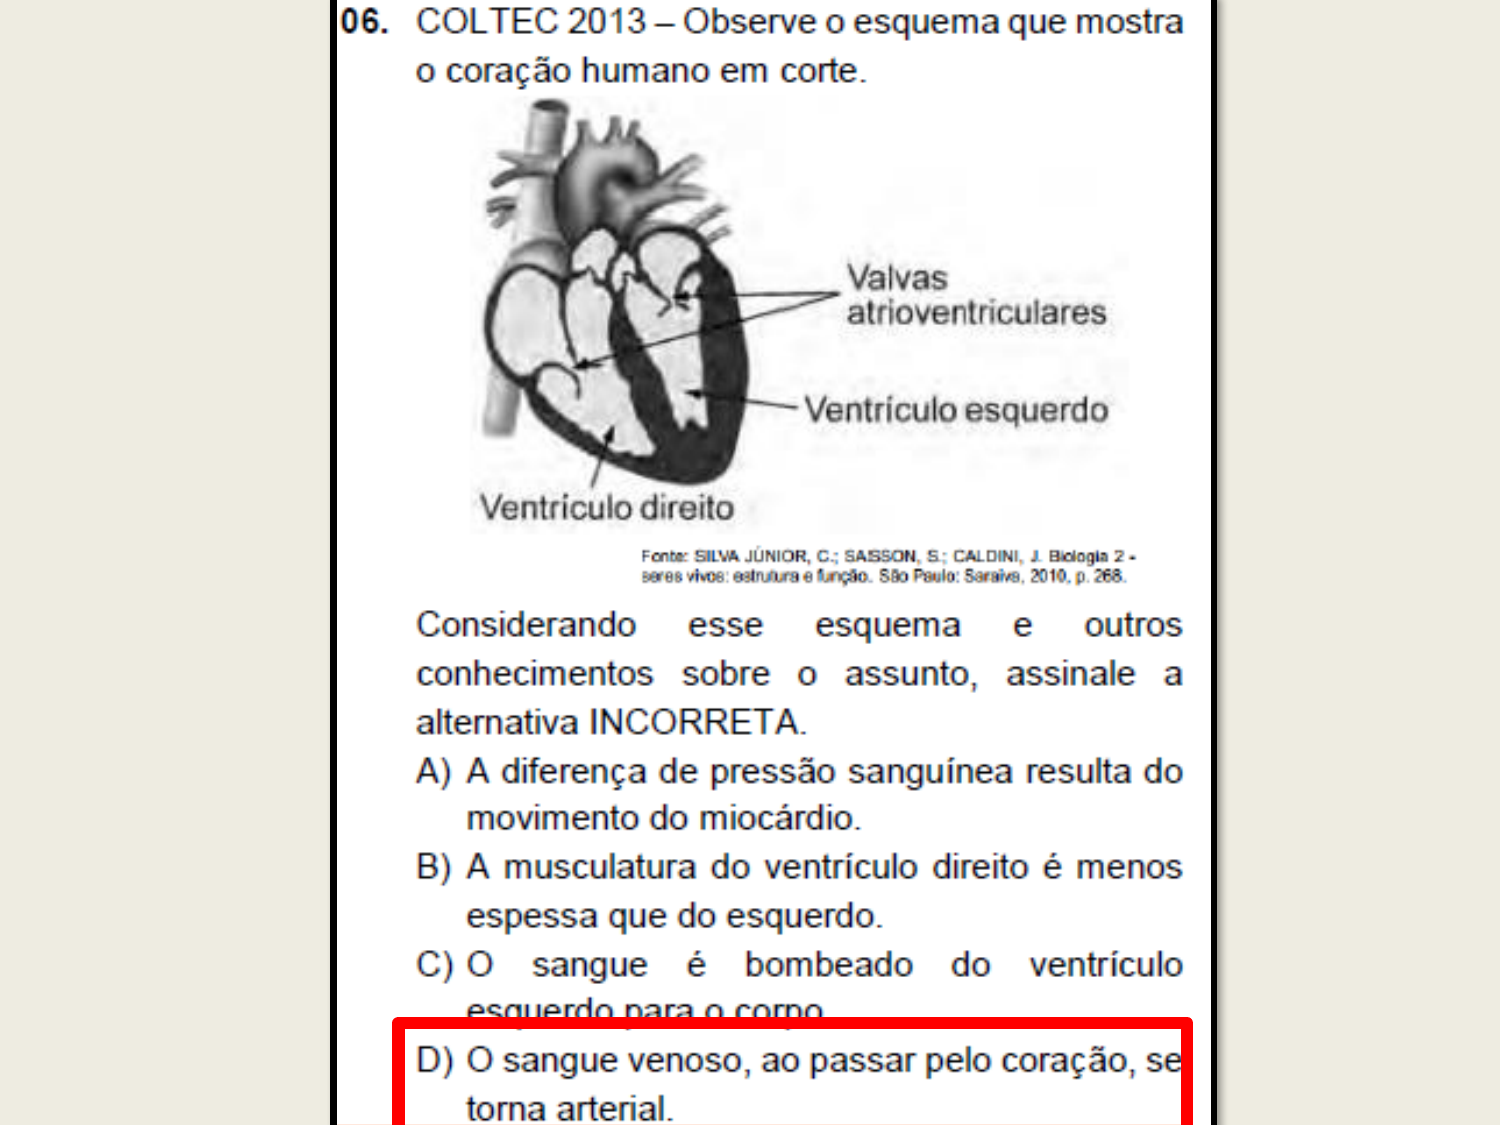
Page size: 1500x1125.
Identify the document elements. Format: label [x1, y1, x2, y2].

picture [336, 0, 1211, 1125]
